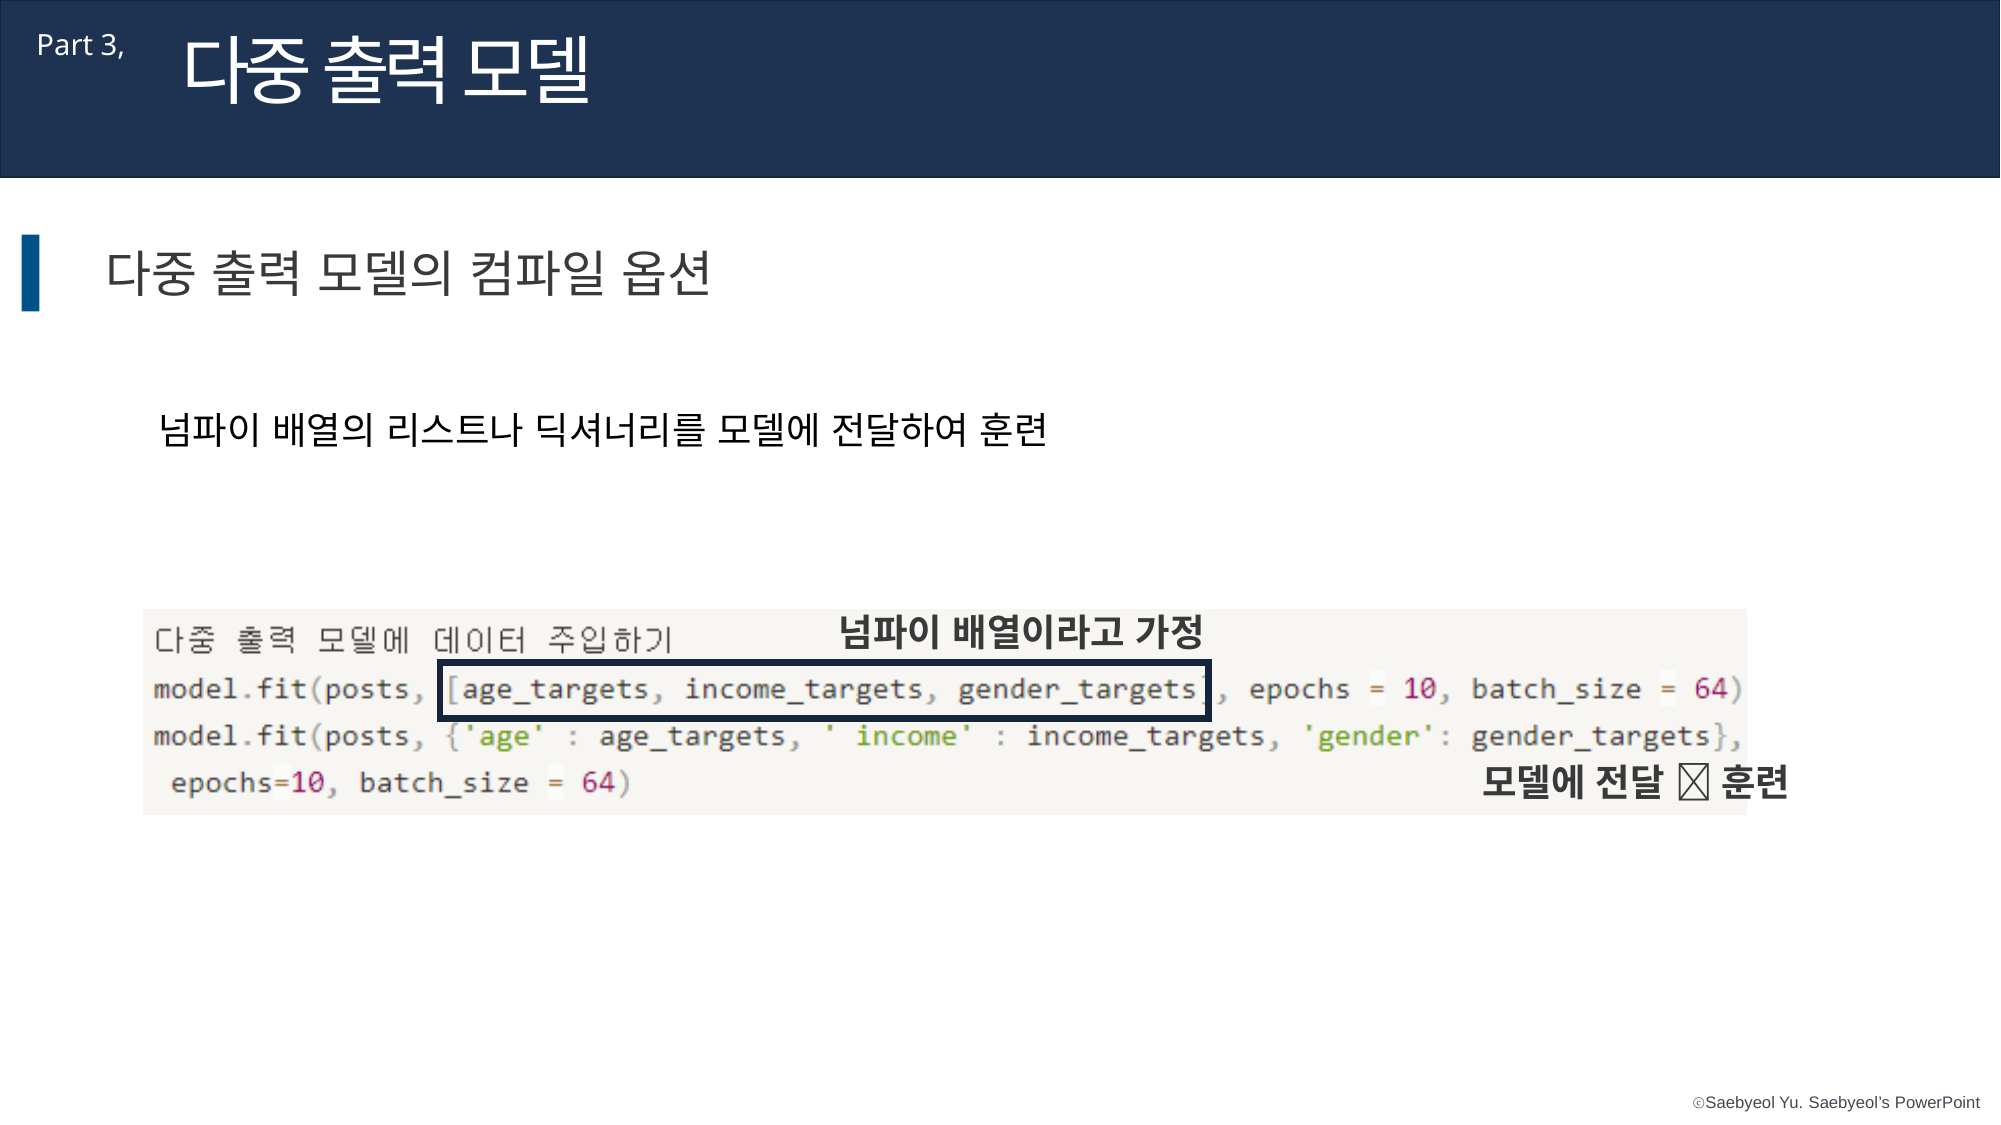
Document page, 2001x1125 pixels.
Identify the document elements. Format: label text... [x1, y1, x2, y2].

text_box Part 3, [21, 19, 148, 69]
text_box 넘파이 배열의 리스트나 딕셔너리를 모델에 전달하여 훈련 [143, 399, 1209, 460]
picture [143, 609, 1758, 815]
text_box [21, 234, 40, 312]
text_box [0, 0, 2000, 178]
text_box 다중 출력 모델의 컴파일 옵션 [90, 235, 729, 310]
text_box 모델에 전달  훈련 [1758, 751, 2000, 811]
text_box 다중 출력 모델 [166, 16, 609, 122]
text_box 넘파이 배열이라고 가정 [824, 601, 1890, 662]
